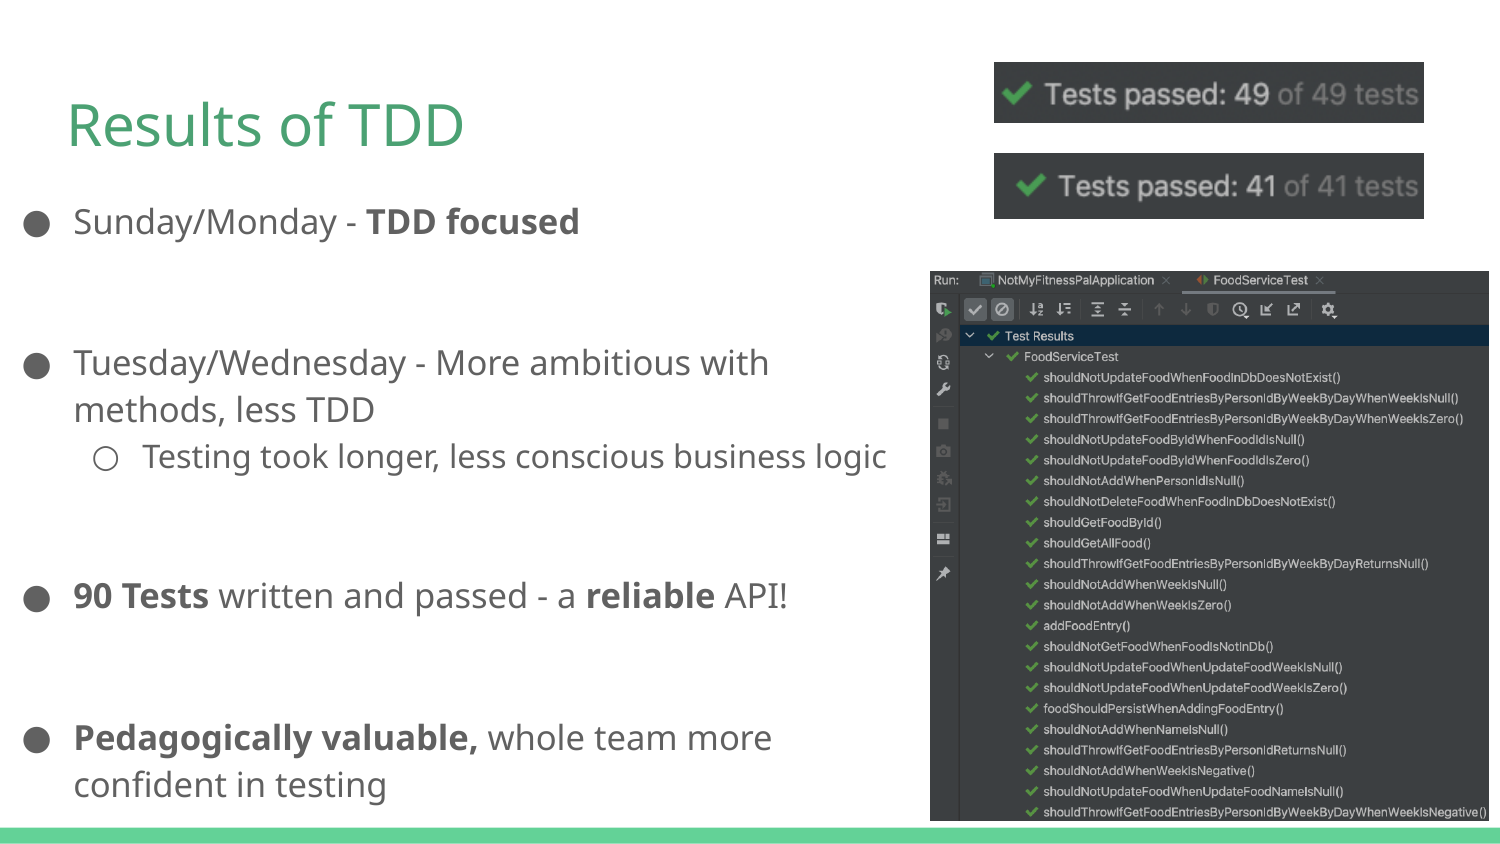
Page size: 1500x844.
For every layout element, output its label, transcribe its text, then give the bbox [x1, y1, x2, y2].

list Sunday/Monday - TDD focused Tuesday/Wednesday - More ambitious with methods, less TDD Testing took longer, less conscious business logic 90 Tests written and passed - a reliable API! Pedagogically valuable, whole team more confident in testing [0, 178, 940, 820]
picture [994, 153, 1425, 220]
picture [994, 62, 1425, 123]
title Results of TDD [51, 72, 660, 224]
picture [929, 270, 1489, 821]
